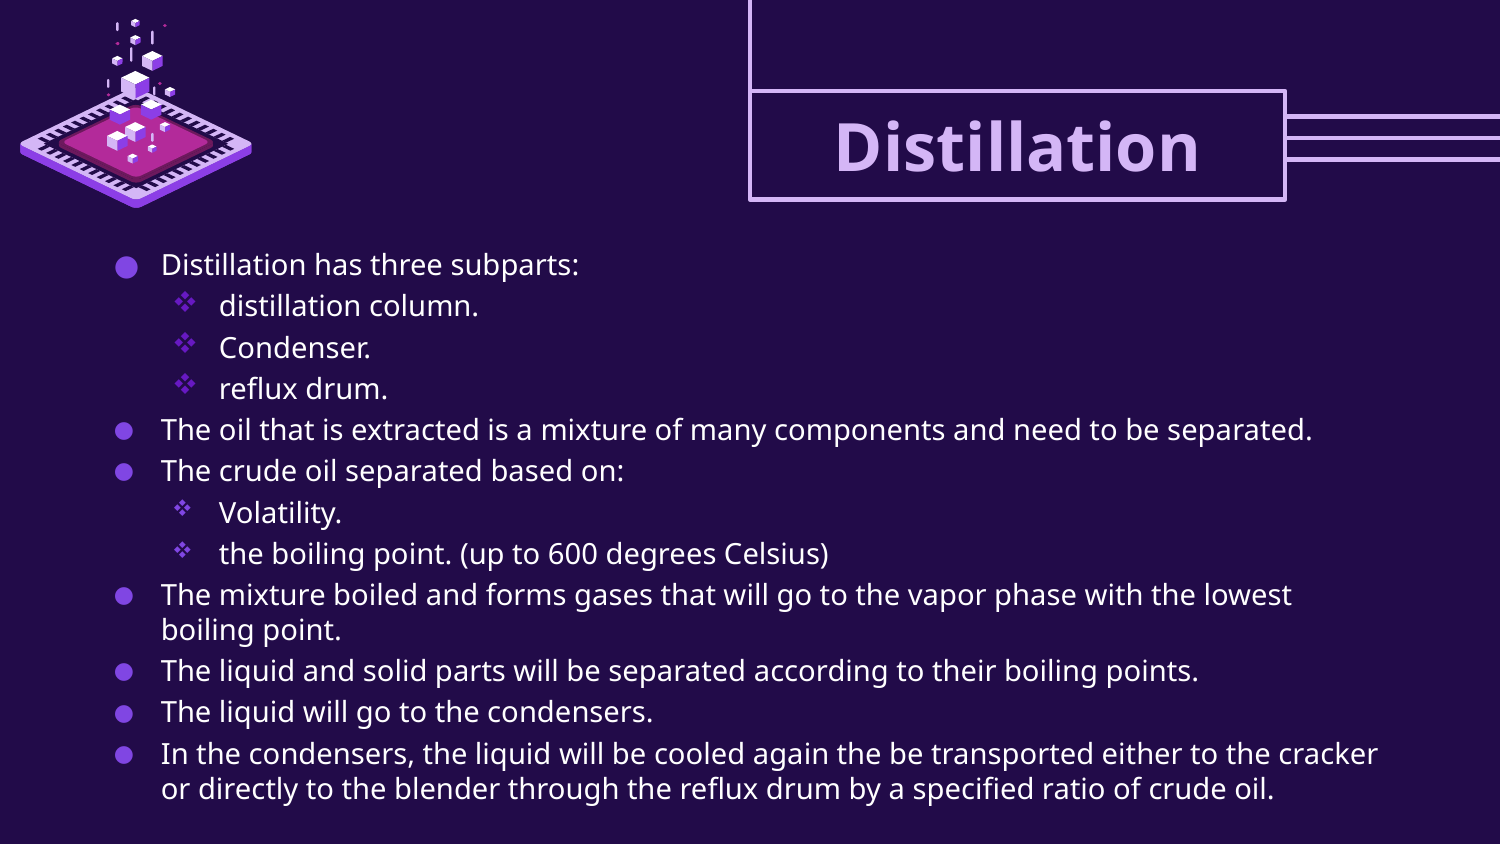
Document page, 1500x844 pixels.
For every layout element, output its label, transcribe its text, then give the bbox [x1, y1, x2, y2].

title Distillation [748, 89, 1287, 202]
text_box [19, 18, 253, 208]
list Distillation has three subparts: distillation column. Condenser. reflux drum. The oil that is extracted is a mixture of many components and need to be separated. The crude oil separated based on: Volatility. the boiling point. (up to 600 degrees Celsius) The mixture boiled and forms gases that will go to the vapor phase with the lowest boiling point. The liquid and solid parts will be separated according to their boiling points. The liquid will go to the condensers. In the condensers, the liquid will be cooled again the be transported either to the cracker or directly to the blender through the reflux drum by a specified ratio of crude oil. [99, 231, 1401, 805]
